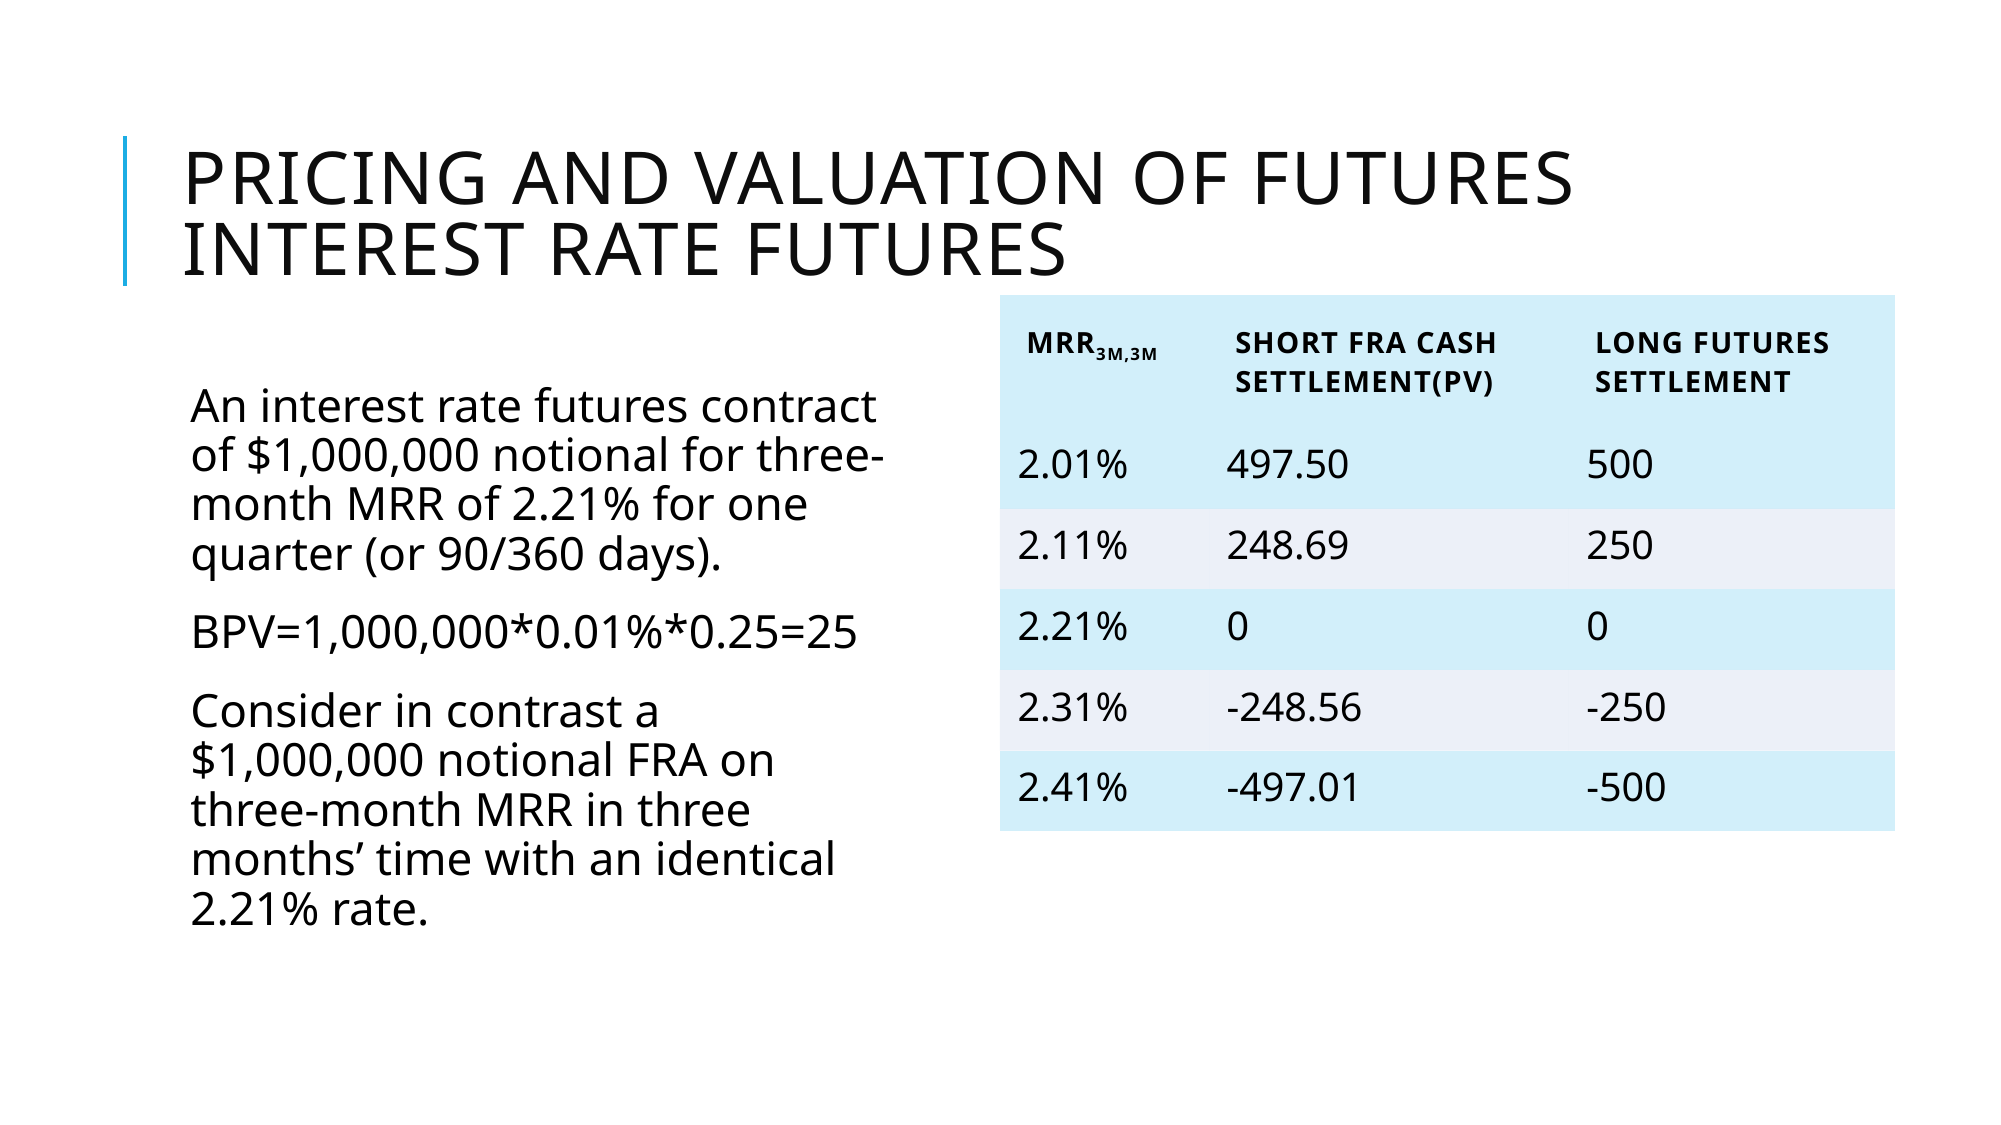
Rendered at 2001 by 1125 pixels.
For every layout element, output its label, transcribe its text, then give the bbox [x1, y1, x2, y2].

table_cell 248.69 [1209, 509, 1569, 589]
table_cell 497.50 [1209, 428, 1569, 509]
table_cell 2.21% [1000, 589, 1209, 670]
table_cell -497.01 [1209, 751, 1569, 831]
table_header Short FRA cash settlement(PV) [1209, 295, 1569, 428]
table_header Long futures settlement [1569, 295, 1895, 428]
table_cell -248.56 [1209, 670, 1569, 751]
table_cell 0 [1209, 589, 1569, 670]
table_cell -250 [1569, 670, 1895, 751]
table_cell 250 [1569, 509, 1895, 589]
list An interest rate futures contract of $1,000,000 notional for three-month MRR of 2.21% for one quarter (or 90/360 days). BPV=1,000,000*0.01%*0.25=25 Consider in contrast a $1,000,000 notional FRA on three-month MRR in three months’ time with an identical 2.21% rate. [168, 375, 895, 1020]
table_cell 0 [1569, 589, 1895, 670]
table_cell 2.41% [1000, 751, 1209, 831]
table_cell -500 [1569, 751, 1895, 831]
table_cell 2.11% [1000, 509, 1209, 589]
table_cell 500 [1569, 428, 1895, 509]
table_cell 2.01% [1000, 428, 1209, 509]
table_cell 2.31% [1000, 670, 1209, 751]
title Pricing and valuation of futures interest rate futures [168, 96, 1760, 342]
table_header MRR3m,3m [1000, 295, 1209, 428]
